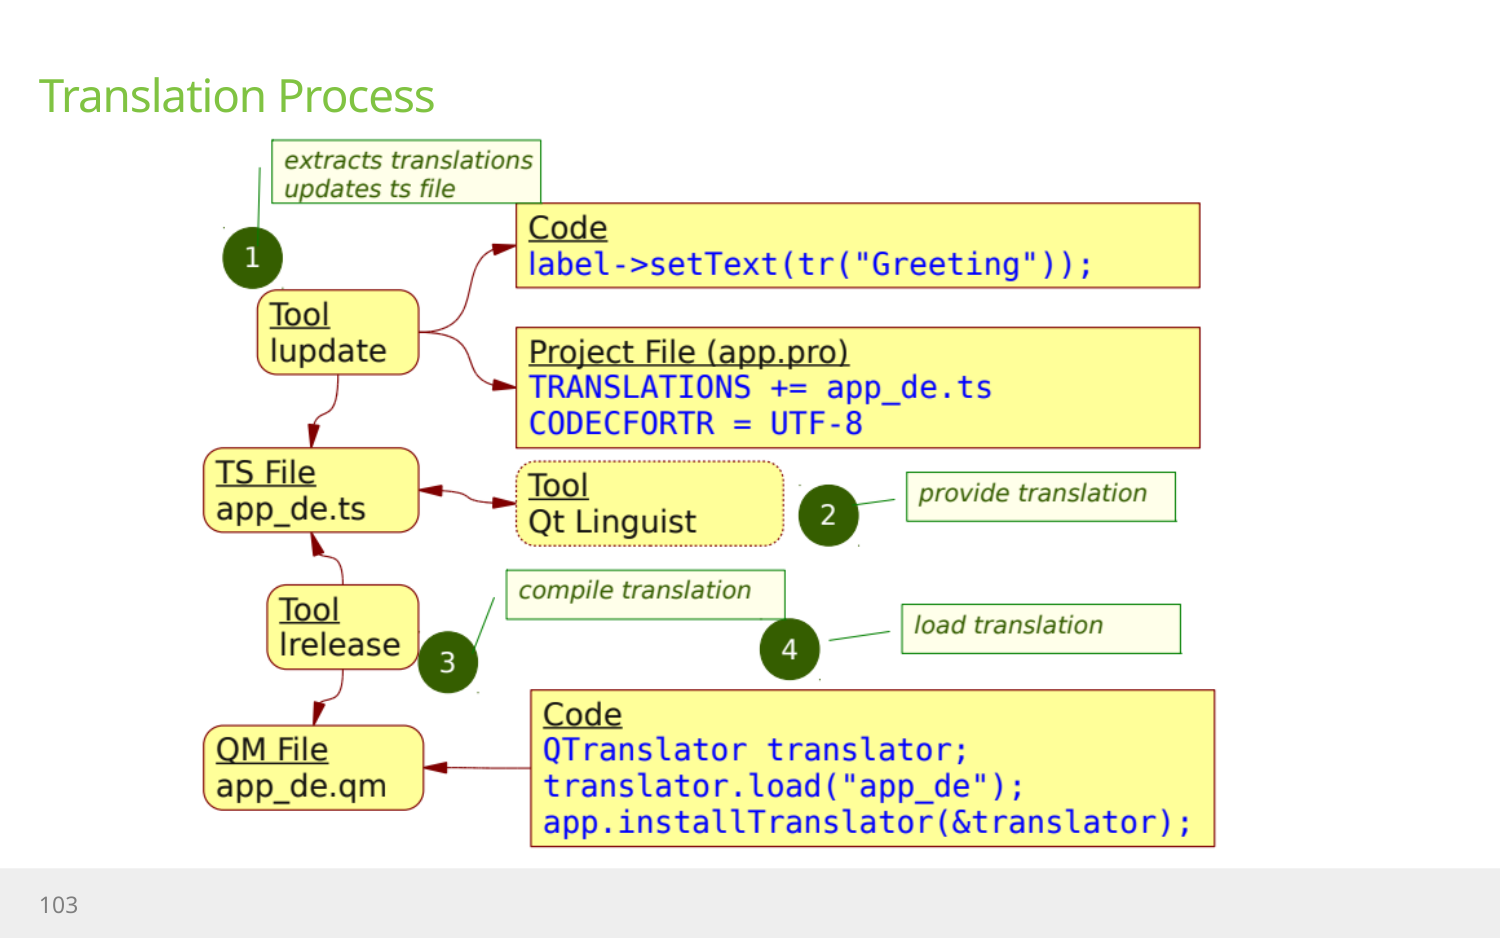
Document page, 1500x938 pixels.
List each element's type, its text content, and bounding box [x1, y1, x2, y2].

slide_number 103 [39, 892, 410, 921]
title Translation Process [39, 66, 1052, 195]
picture [198, 130, 1222, 853]
